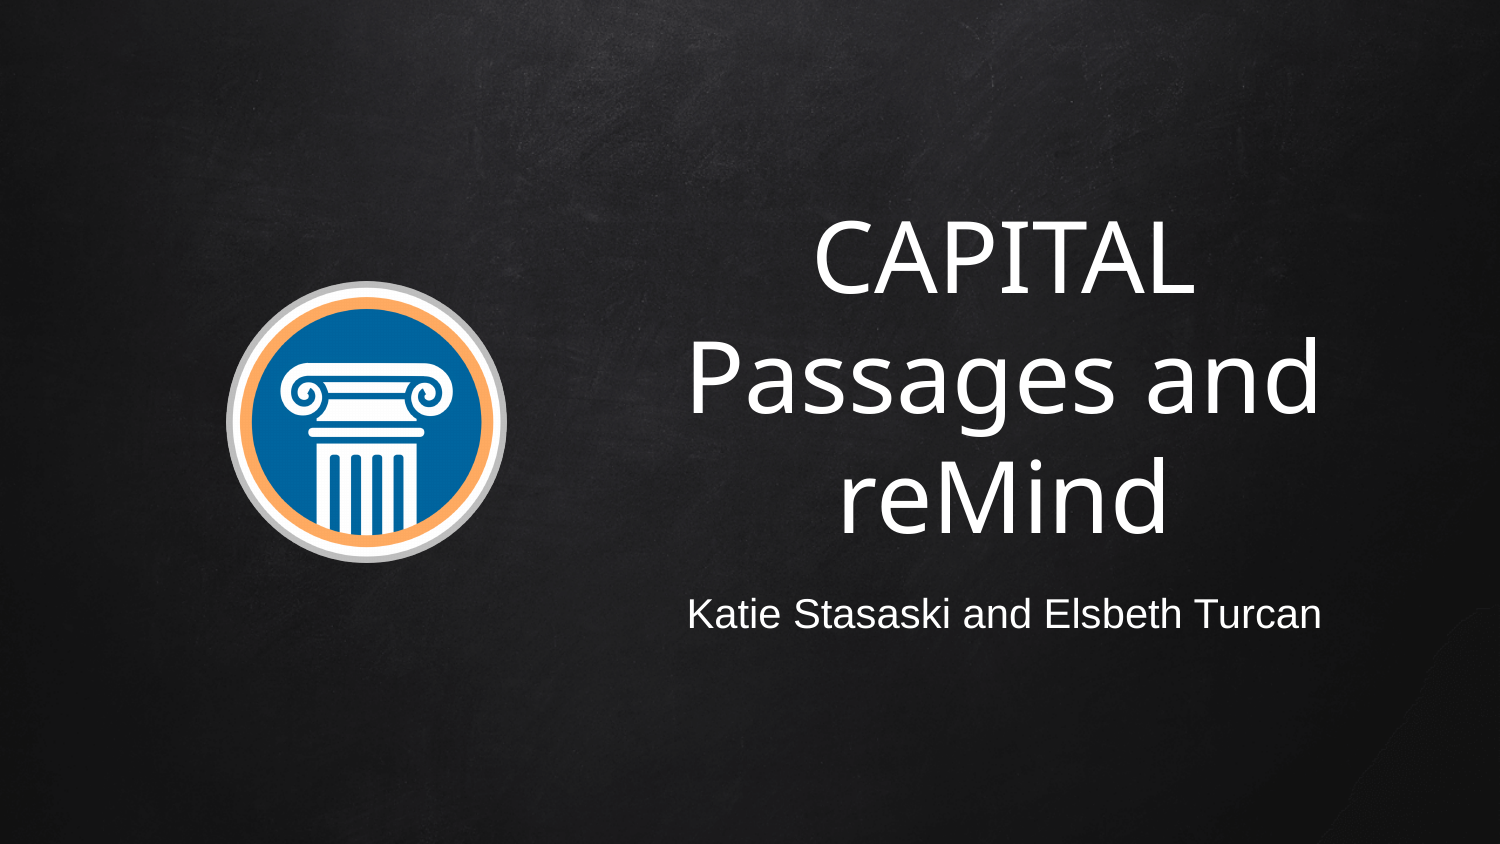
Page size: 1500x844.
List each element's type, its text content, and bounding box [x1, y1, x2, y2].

subtitle Katie Stasaski and Elsbeth Turcan [615, 572, 1394, 701]
title CAPITAL Passages and reMind [615, 378, 1394, 569]
picture [0, 0, 1500, 844]
